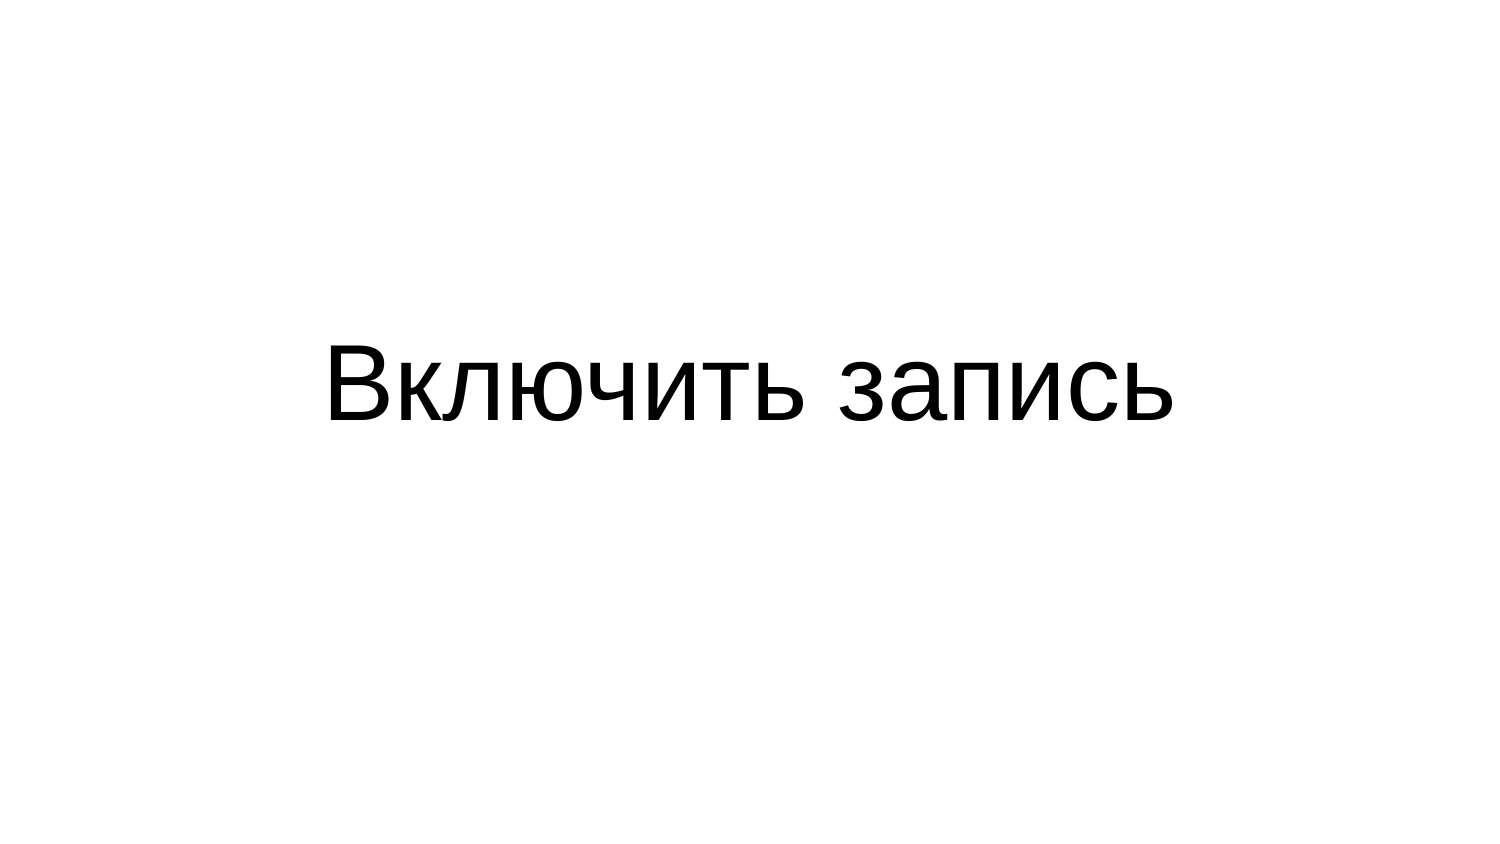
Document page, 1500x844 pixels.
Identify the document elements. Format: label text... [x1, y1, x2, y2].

title Включить запись [51, 122, 1449, 459]
